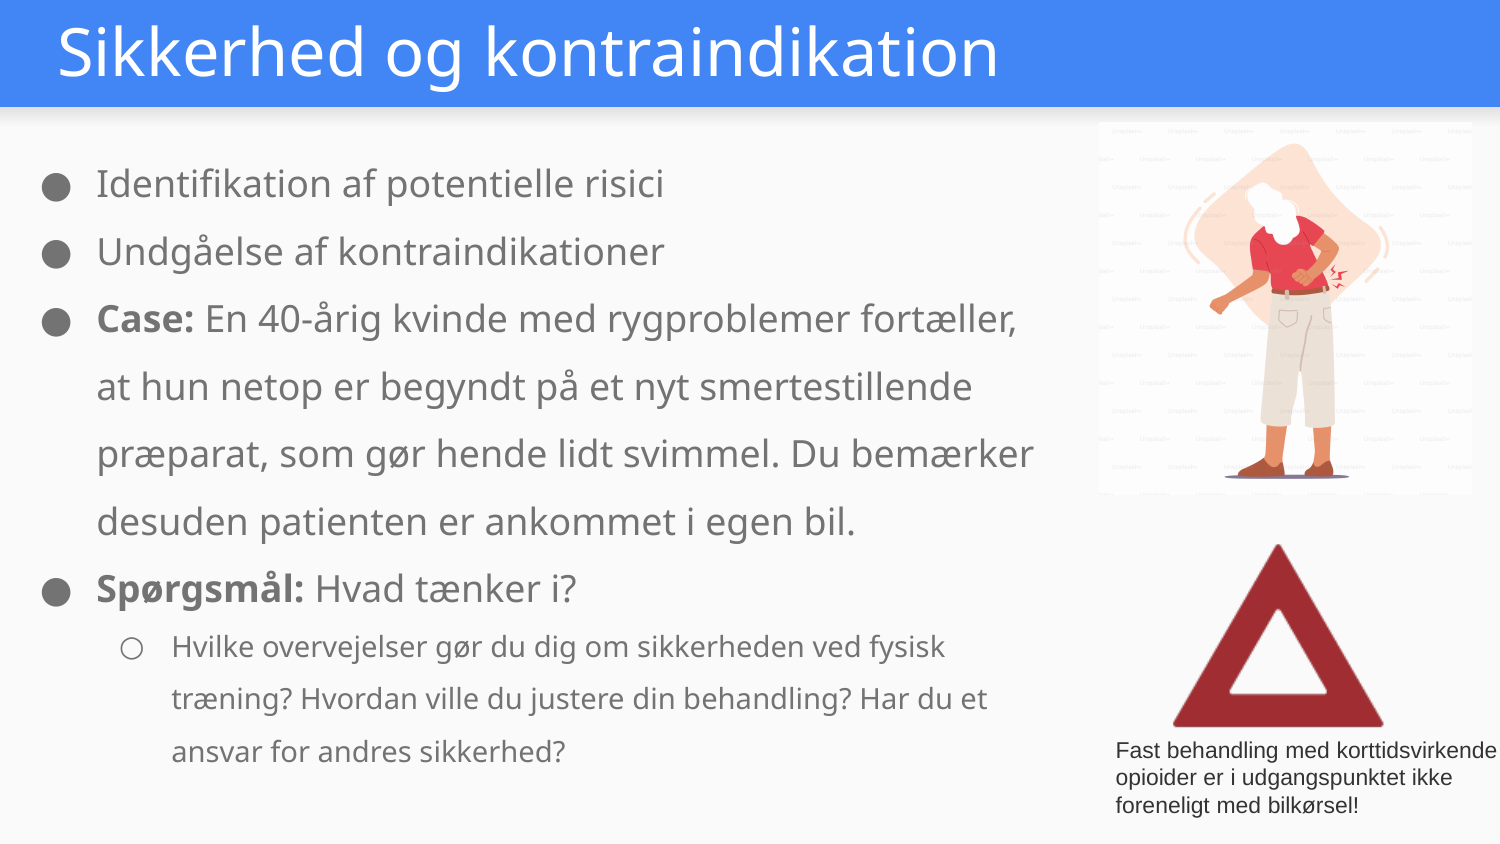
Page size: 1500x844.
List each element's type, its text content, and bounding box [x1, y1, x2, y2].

title Sikkerhed og kontraindikation [42, 0, 1491, 99]
text_box Fast behandling med korttidsvirkende opioider er i udgangspunktet ikke foreneligt med bilkørsel! [1100, 720, 1500, 833]
picture [1160, 518, 1396, 754]
picture [1099, 122, 1473, 496]
list Identifikation af potentielle risici Undgåelse af kontraindikationer Case: En 40-årig kvinde med rygproblemer fortæller, at hun netop er begyndt på et nyt smertestillende præparat, som gør hende lidt svimmel. Du bemærker desuden patienten er ankommet i egen bil. Spørgsmål: Hvad tænker i? Hvilke overvejelser gør du dig om sikkerheden ved fysisk træning? Hvordan ville du justere din behandling? Har du et ansvar for andres sikkerhed? [6, 122, 1063, 819]
